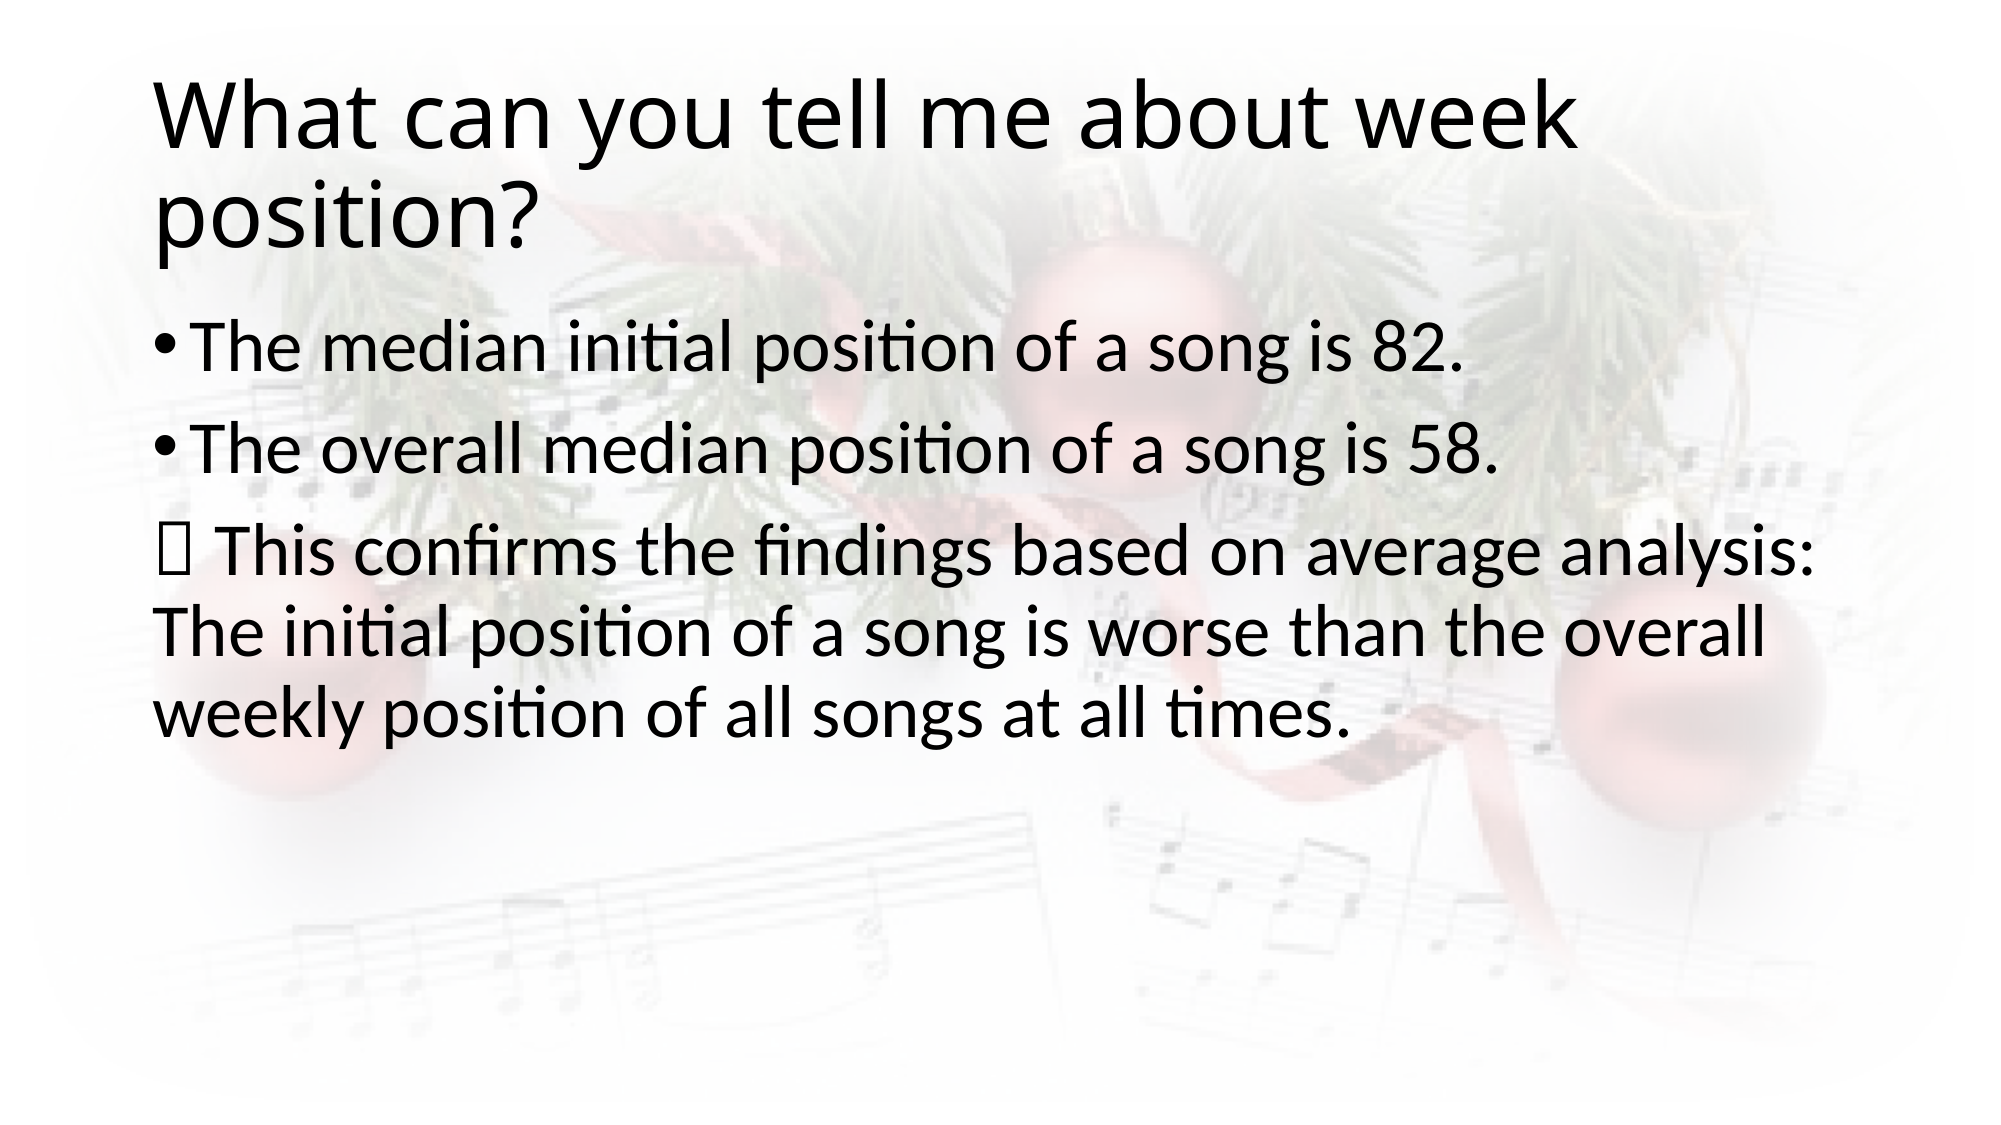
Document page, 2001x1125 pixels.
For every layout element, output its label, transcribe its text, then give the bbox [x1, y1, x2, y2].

title What can you tell me about week position? [137, 59, 1863, 278]
list The median initial position of a song is 82. The overall median position of a song is 58.  This confirms the findings based on average analysis: The initial position of a song is worse than the overall weekly position of all songs at all times. [137, 299, 1863, 1014]
